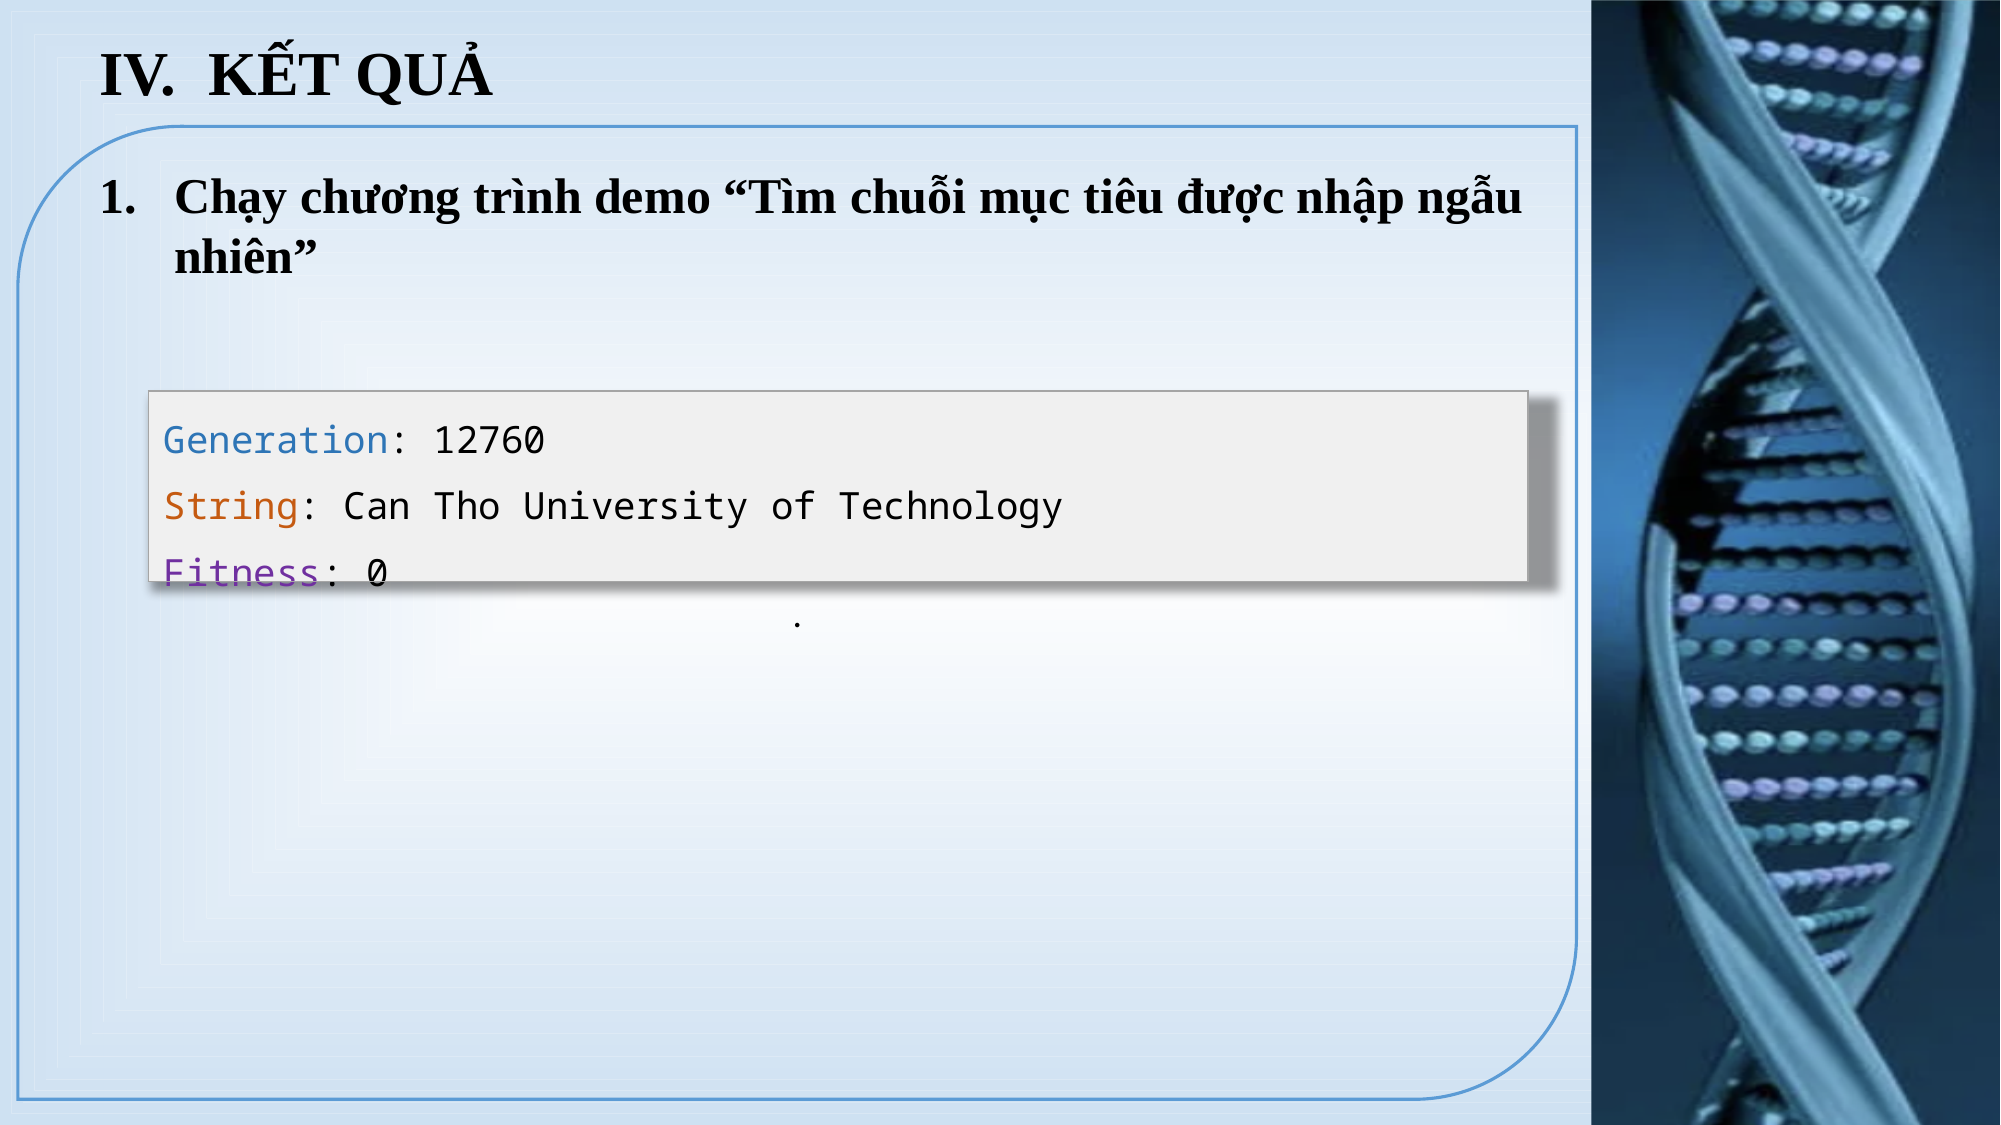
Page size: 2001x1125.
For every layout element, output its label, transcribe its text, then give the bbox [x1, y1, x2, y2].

text_box Chạy chương trình demo “Tìm chuỗi mục tiêu được nhập ngẫu nhiên” [84, 156, 1556, 295]
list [1591, 0, 2000, 1125]
table_header Generation: 12760 String: Can Tho University of Technology Fitness: 0 [149, 392, 1527, 581]
text_box . [16, 124, 1579, 1101]
text_box KẾT QUẢ [84, 25, 538, 116]
